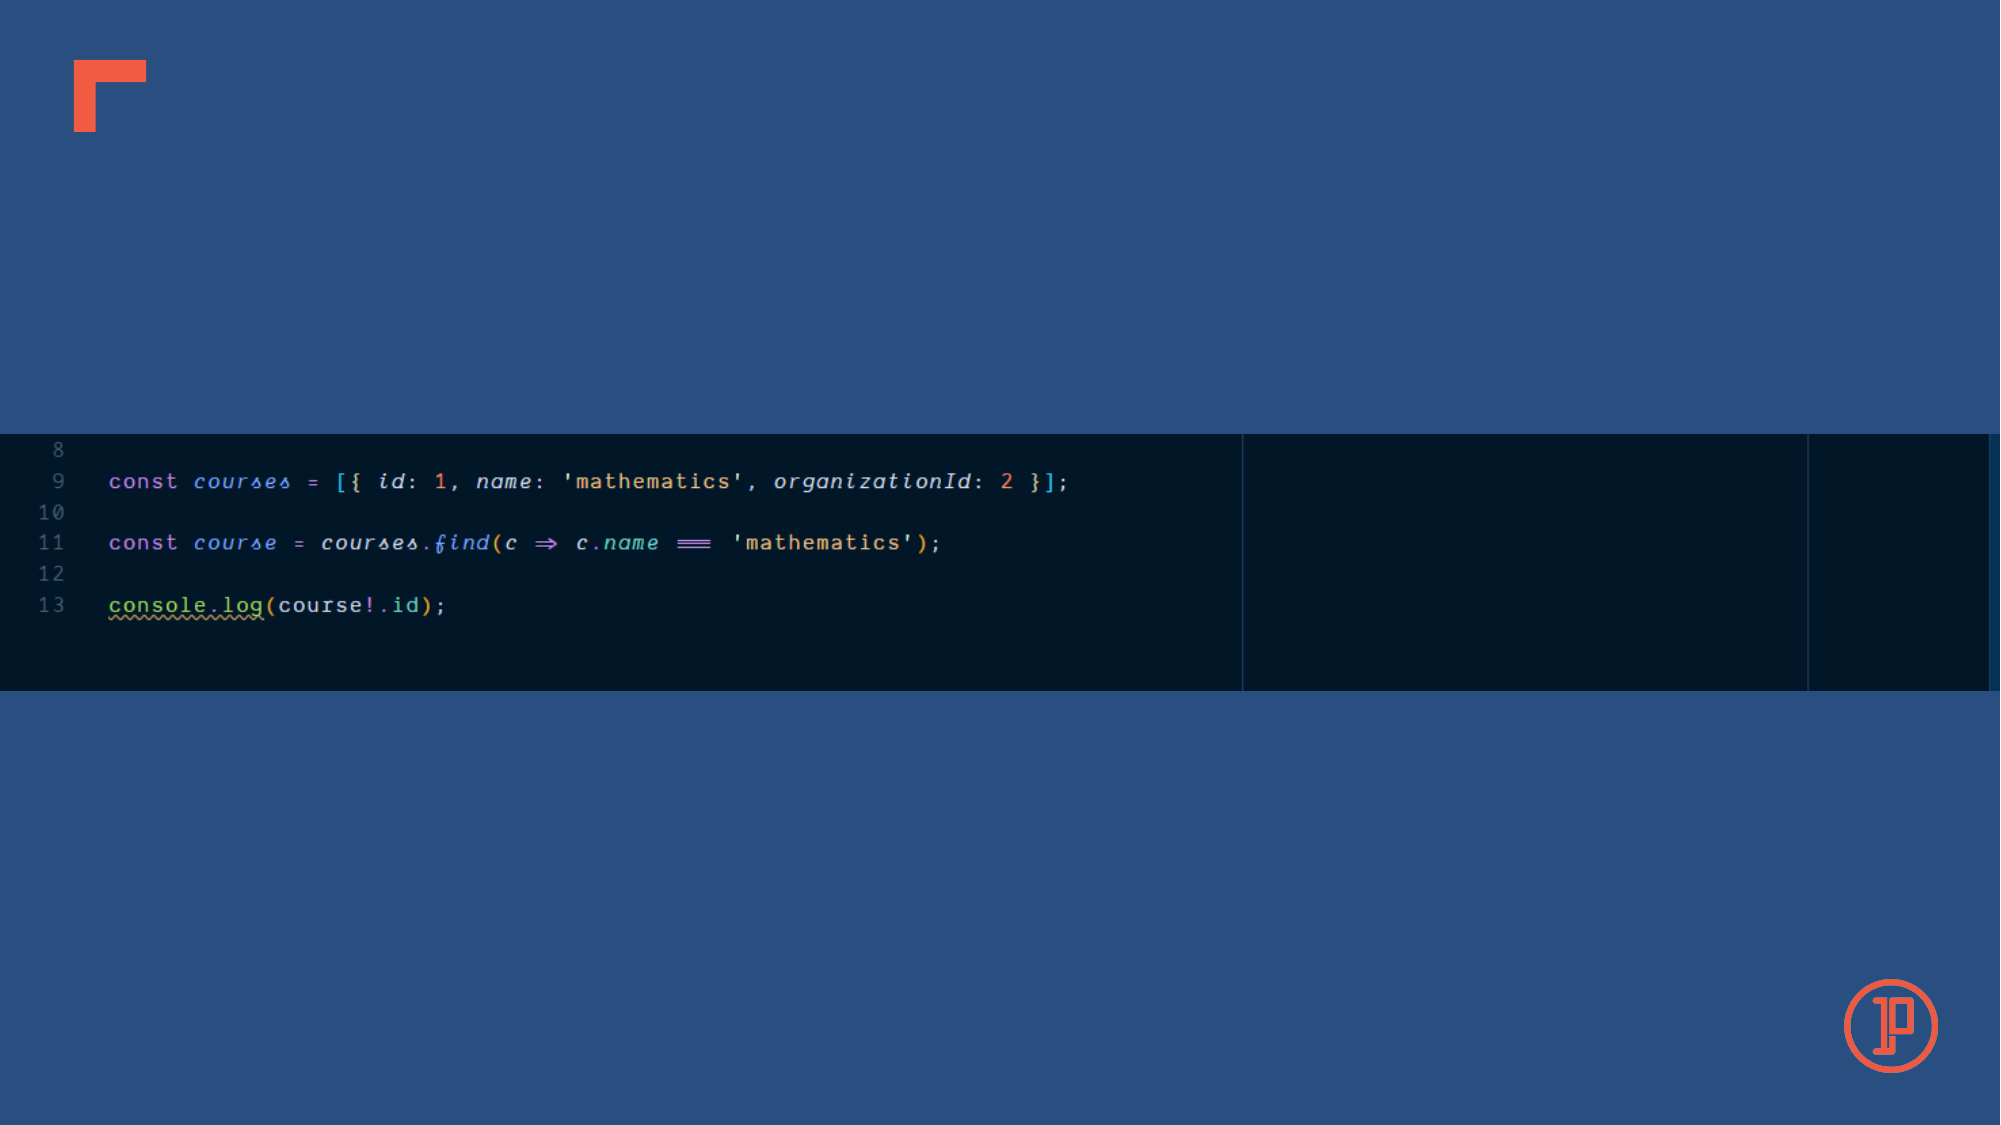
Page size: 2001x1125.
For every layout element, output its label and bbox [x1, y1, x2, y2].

picture [1844, 979, 1938, 1073]
picture [0, 434, 2000, 691]
